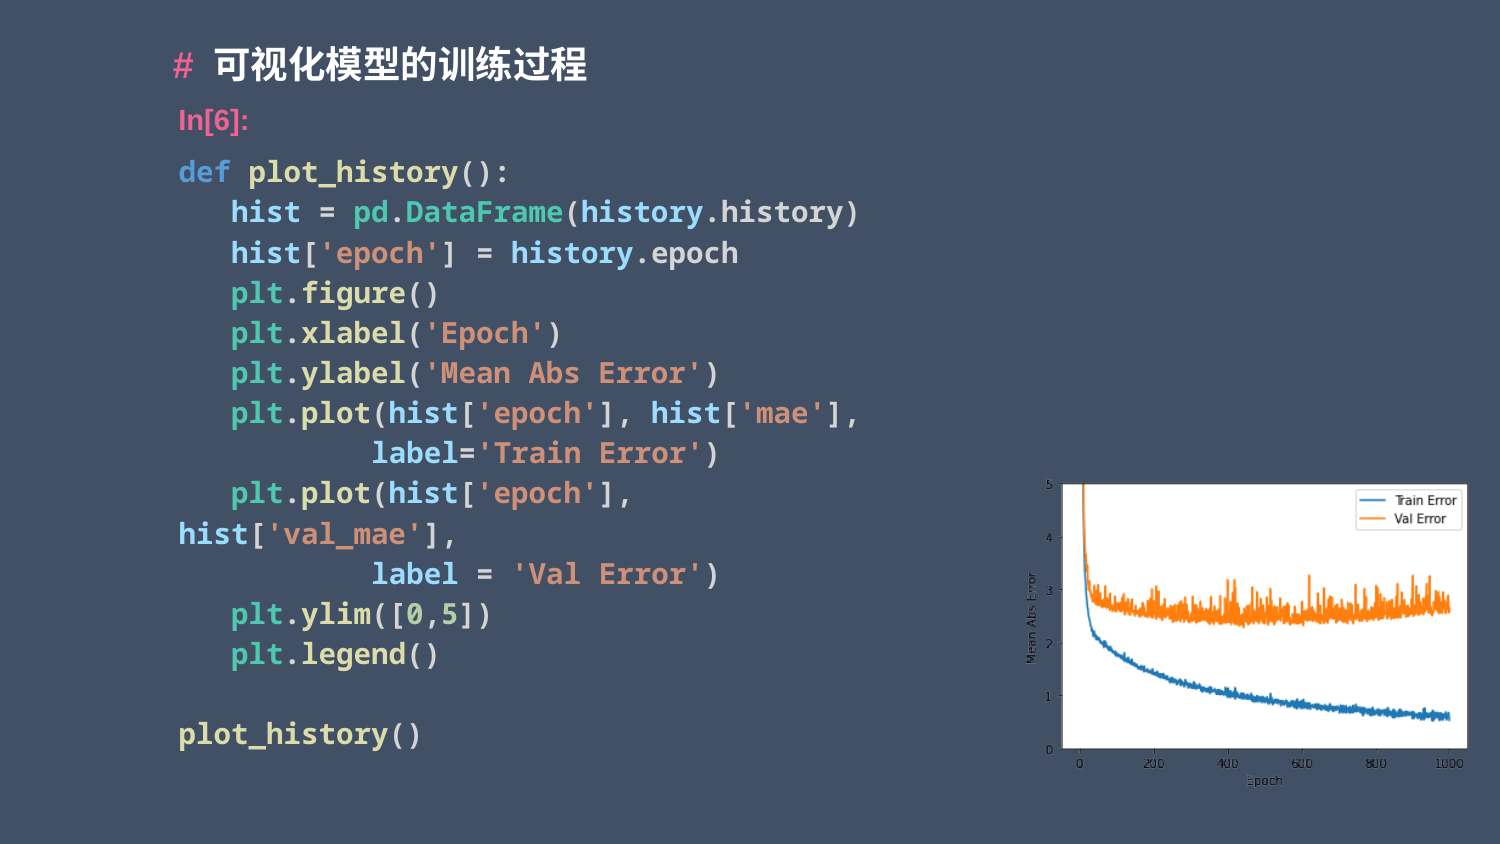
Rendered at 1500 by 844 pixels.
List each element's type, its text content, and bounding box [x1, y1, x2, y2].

text_box In[6]: [163, 94, 274, 144]
subtitle def plot_history(): hist = pd.DataFrame(history.history) hist['epoch'] = history.epoch plt.figure() plt.xlabel('Epoch') plt.ylabel('Mean Abs Error') plt.plot(hist['epoch'], hist['mae'], label='Train Error') plt.plot(hist['epoch'], hist['val_mae'], label = 'Val Error') plt.ylim([0,5]) plt.legend() plot_history() [163, 133, 940, 750]
picture [1019, 471, 1476, 795]
text_box # 可视化模型的训练过程 [163, 32, 1337, 102]
